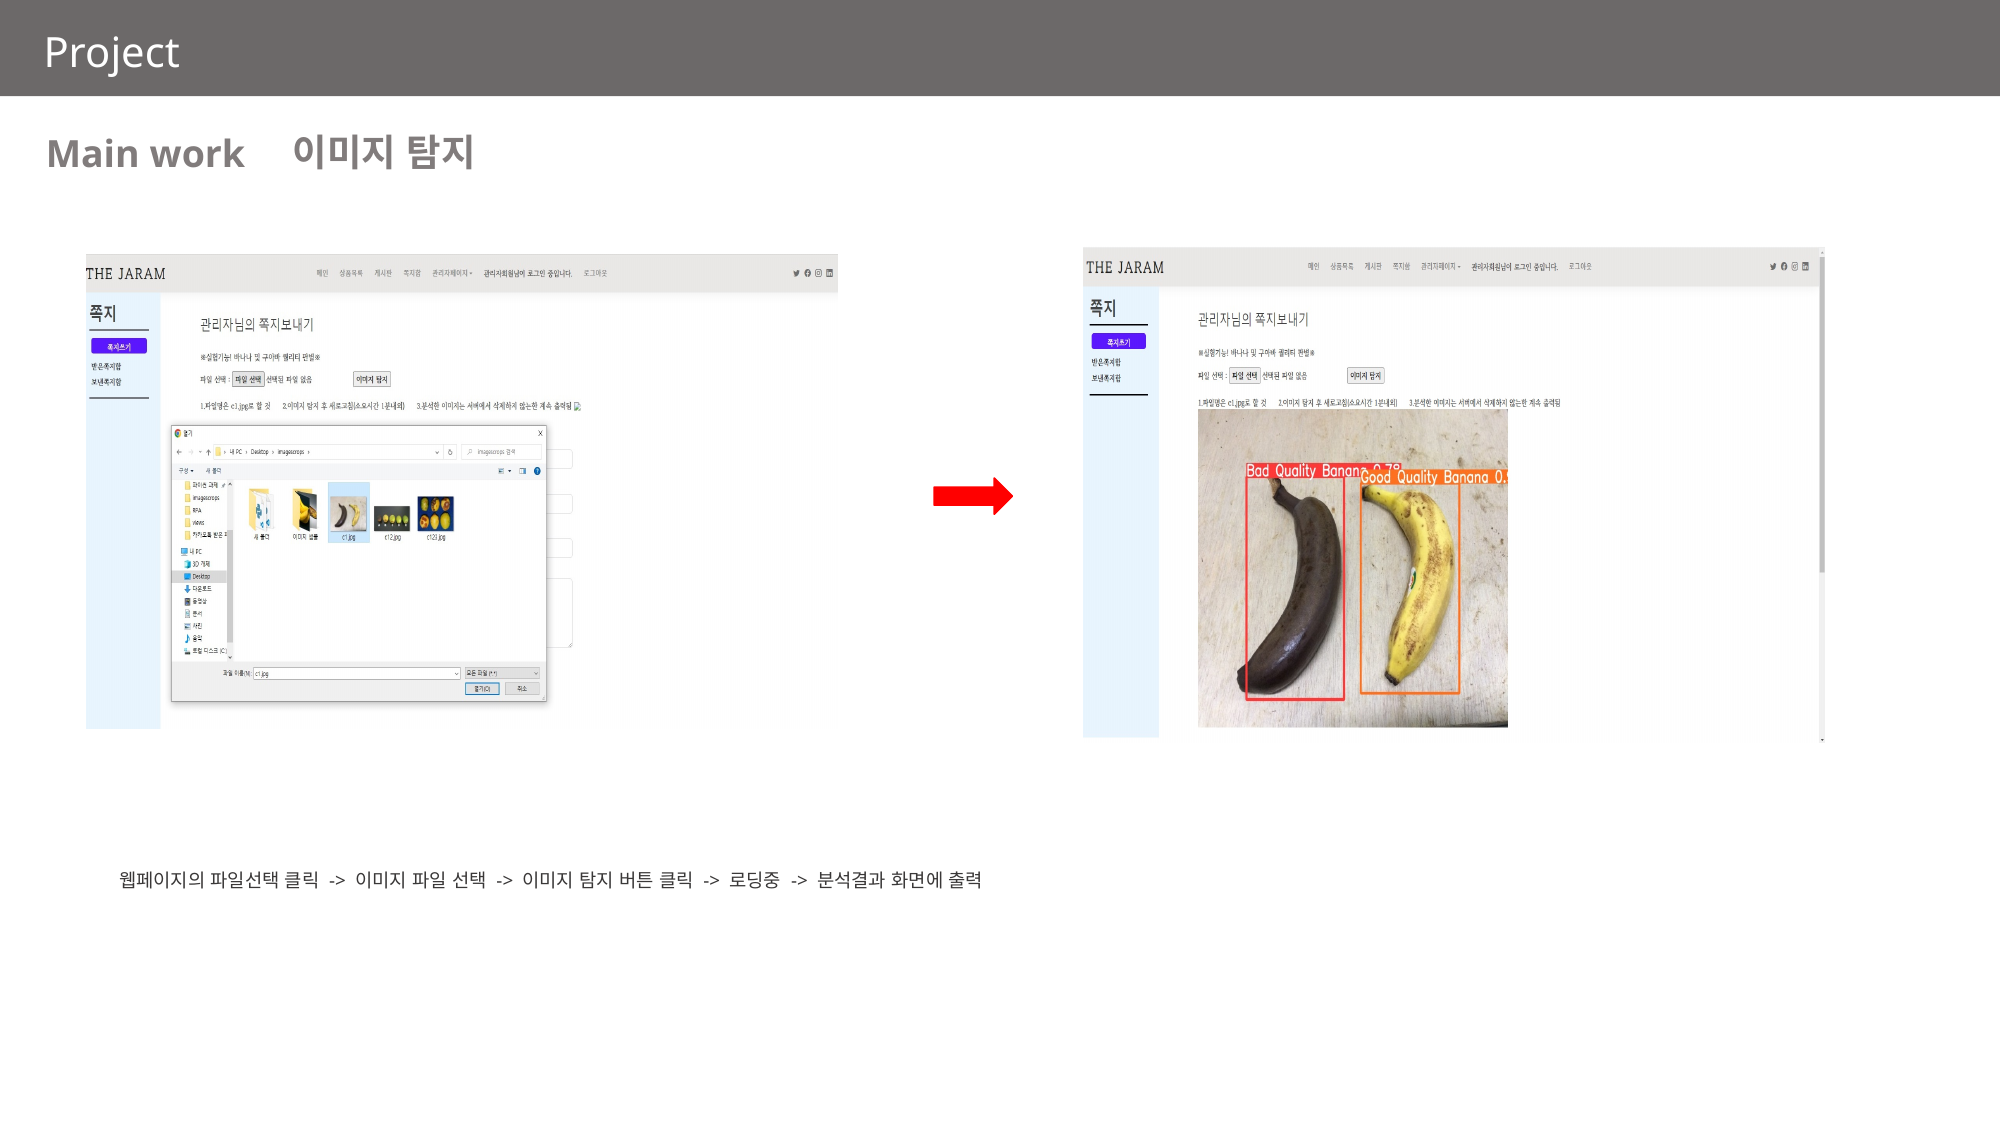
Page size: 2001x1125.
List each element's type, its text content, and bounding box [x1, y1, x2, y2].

picture [1083, 246, 1825, 743]
text_box [934, 477, 1013, 515]
picture [86, 254, 838, 729]
text_box 웹페이지의 파일선택 클릭 -> 이미지 파일 선택 -> 이미지 탐지 버튼 클릭 -> 로딩중 -> 분석결과 화면에 출력 [104, 856, 1254, 1024]
list 이미지 탐지 [277, 126, 1856, 183]
